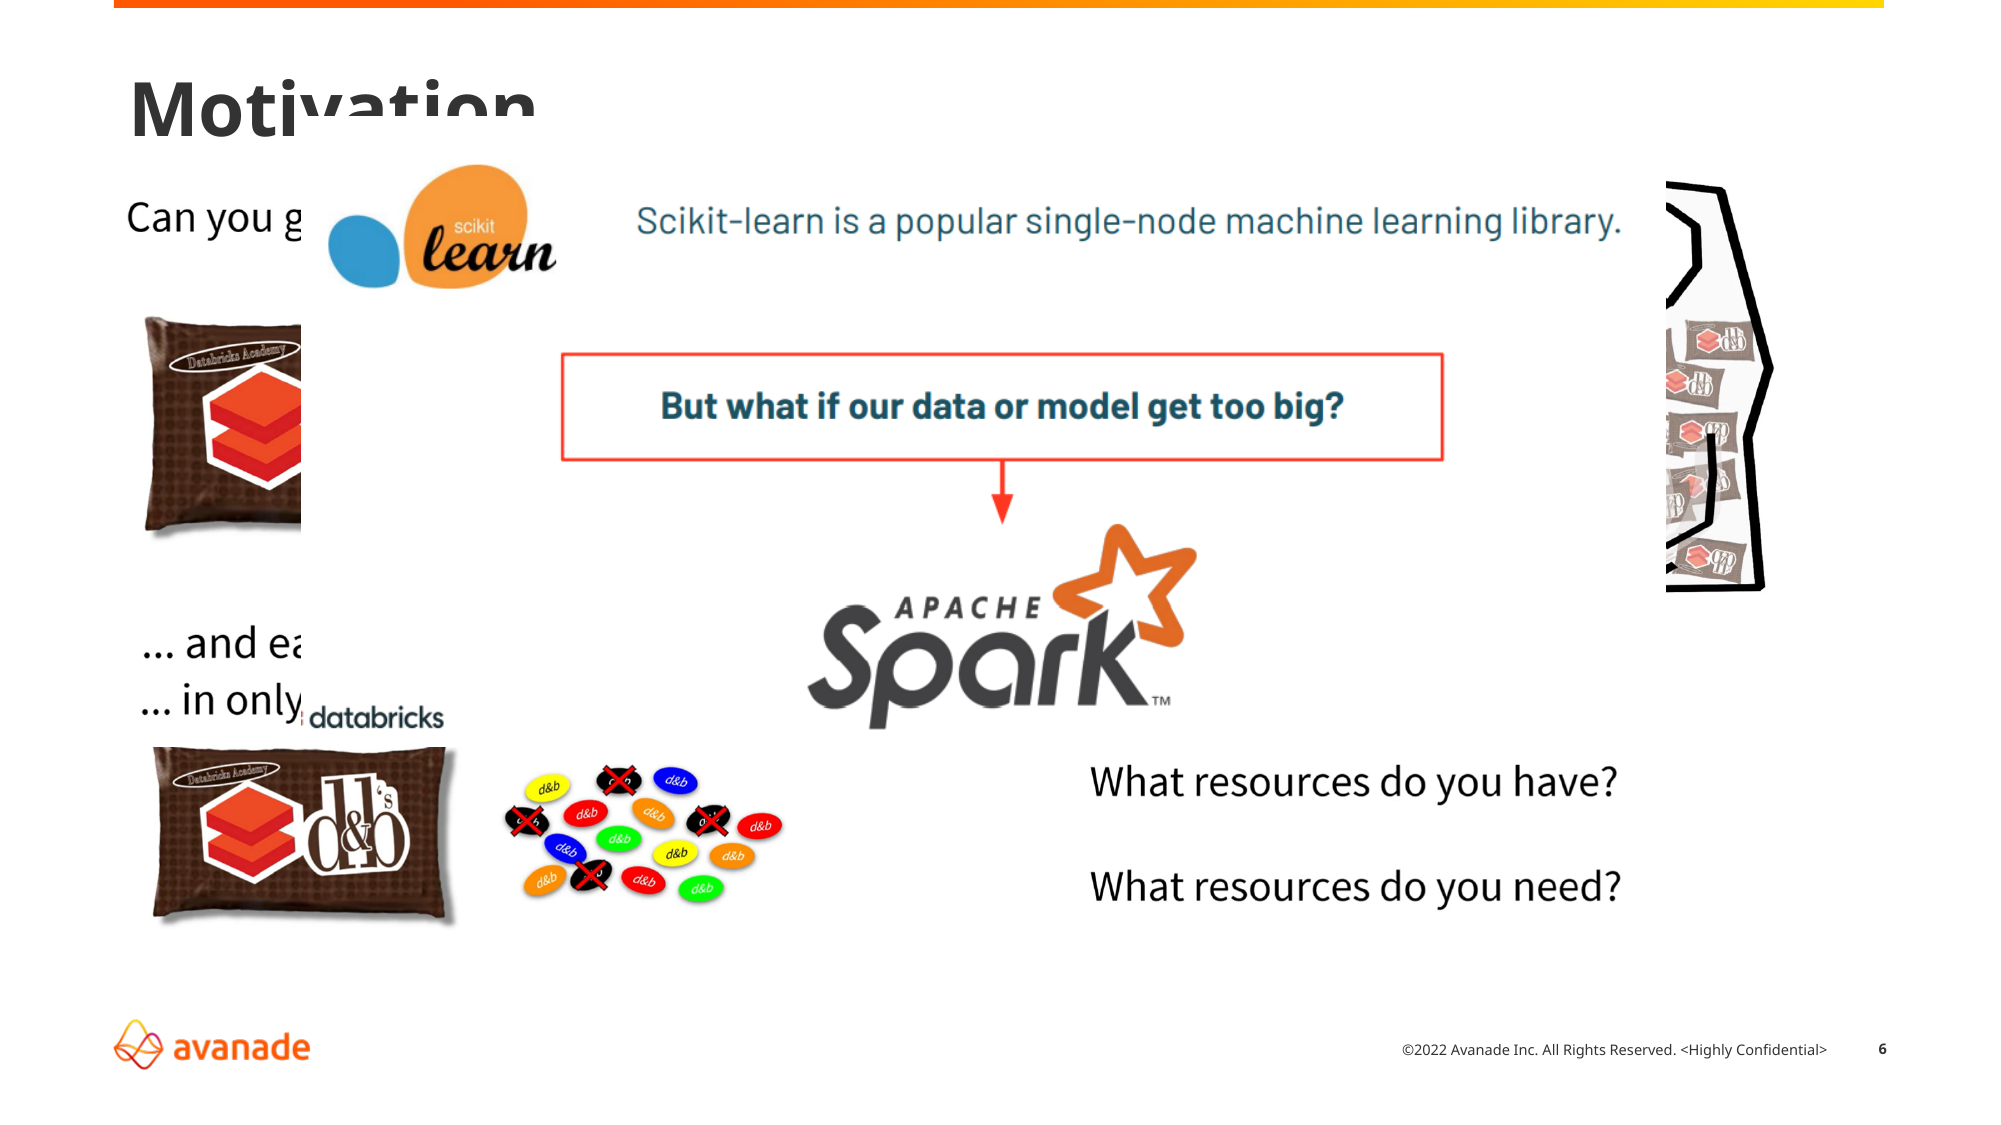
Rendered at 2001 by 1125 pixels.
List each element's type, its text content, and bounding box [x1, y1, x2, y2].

title Motivation [113, 64, 1883, 228]
picture [93, 999, 339, 1090]
picture [113, 116, 1788, 941]
